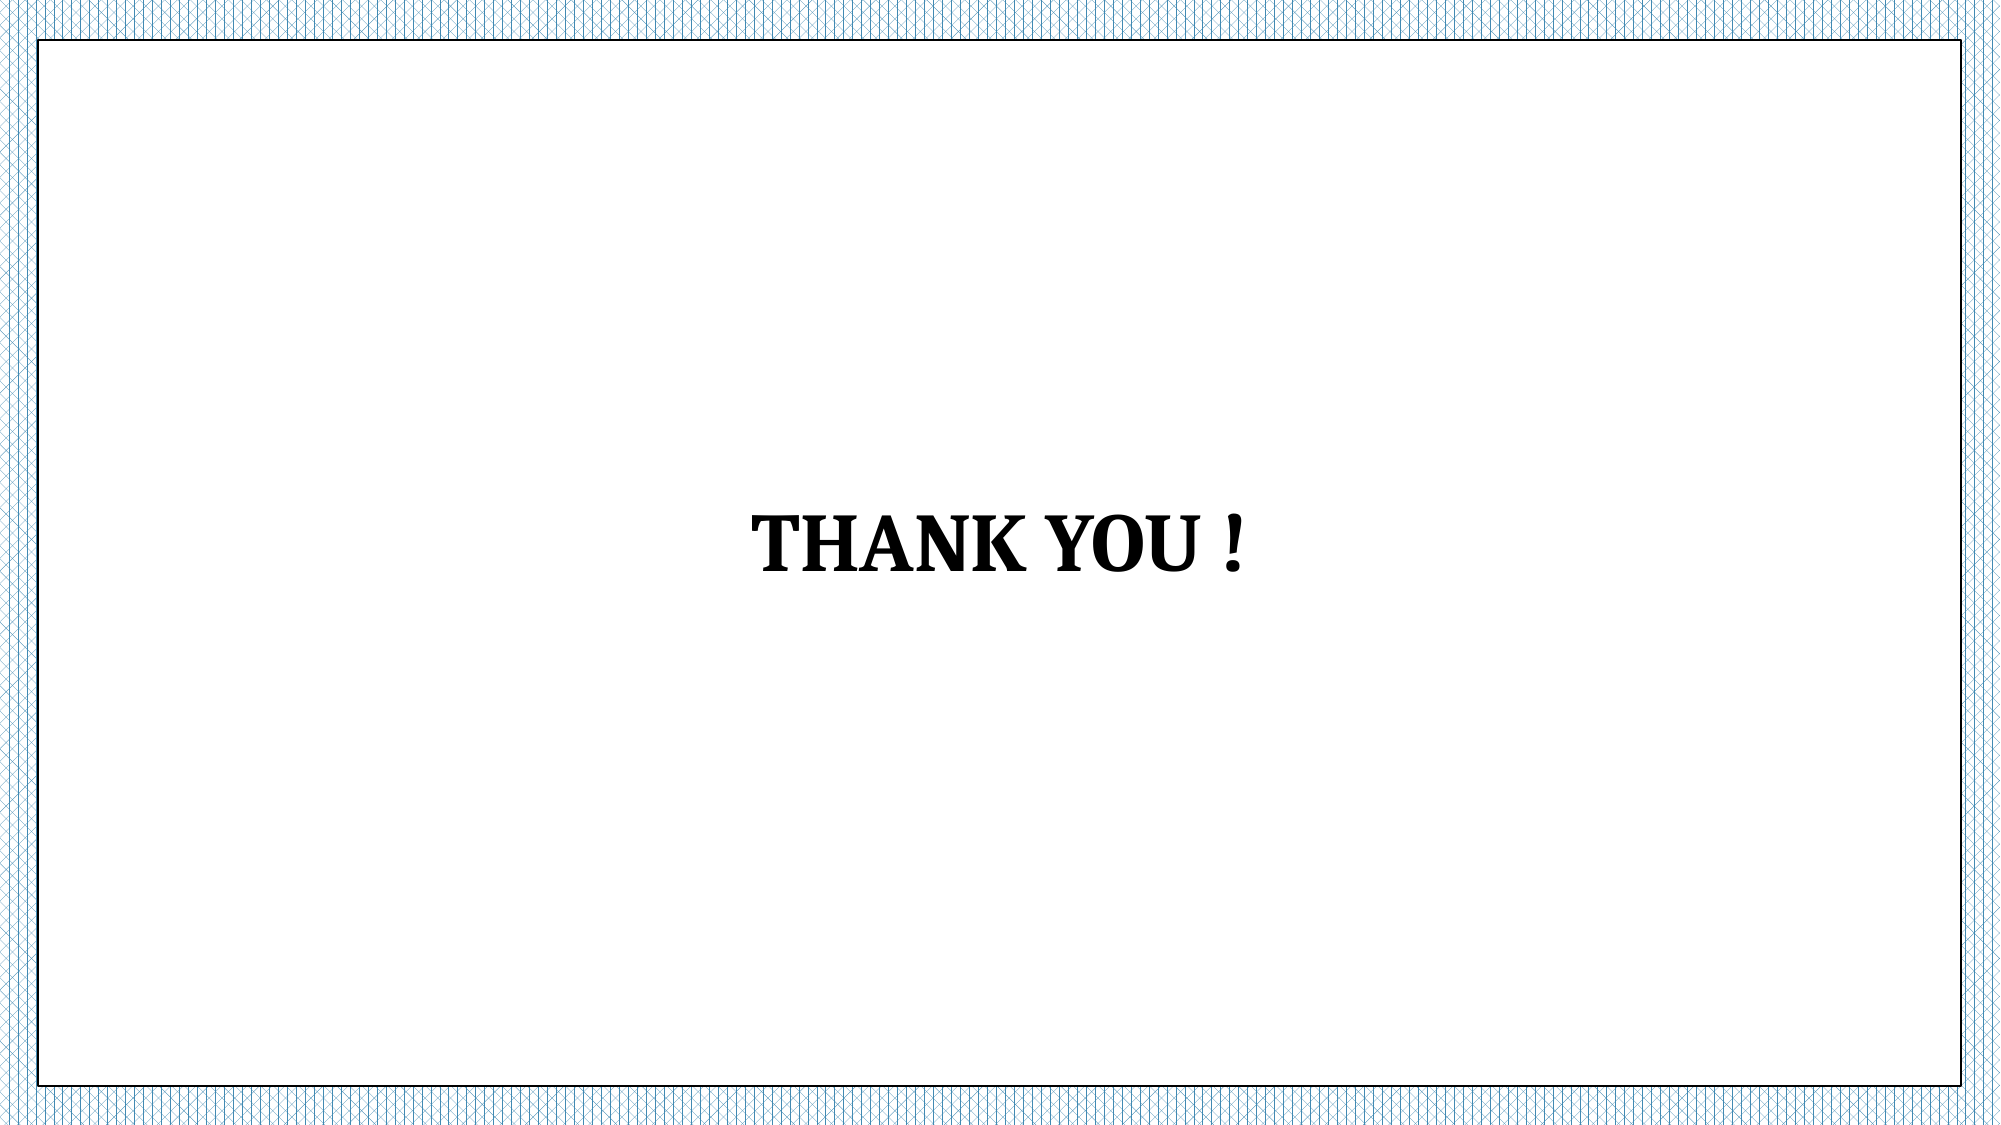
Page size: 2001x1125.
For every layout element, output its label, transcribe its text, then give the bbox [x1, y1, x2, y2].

text_box THANK YOU ! [500, 421, 1500, 596]
